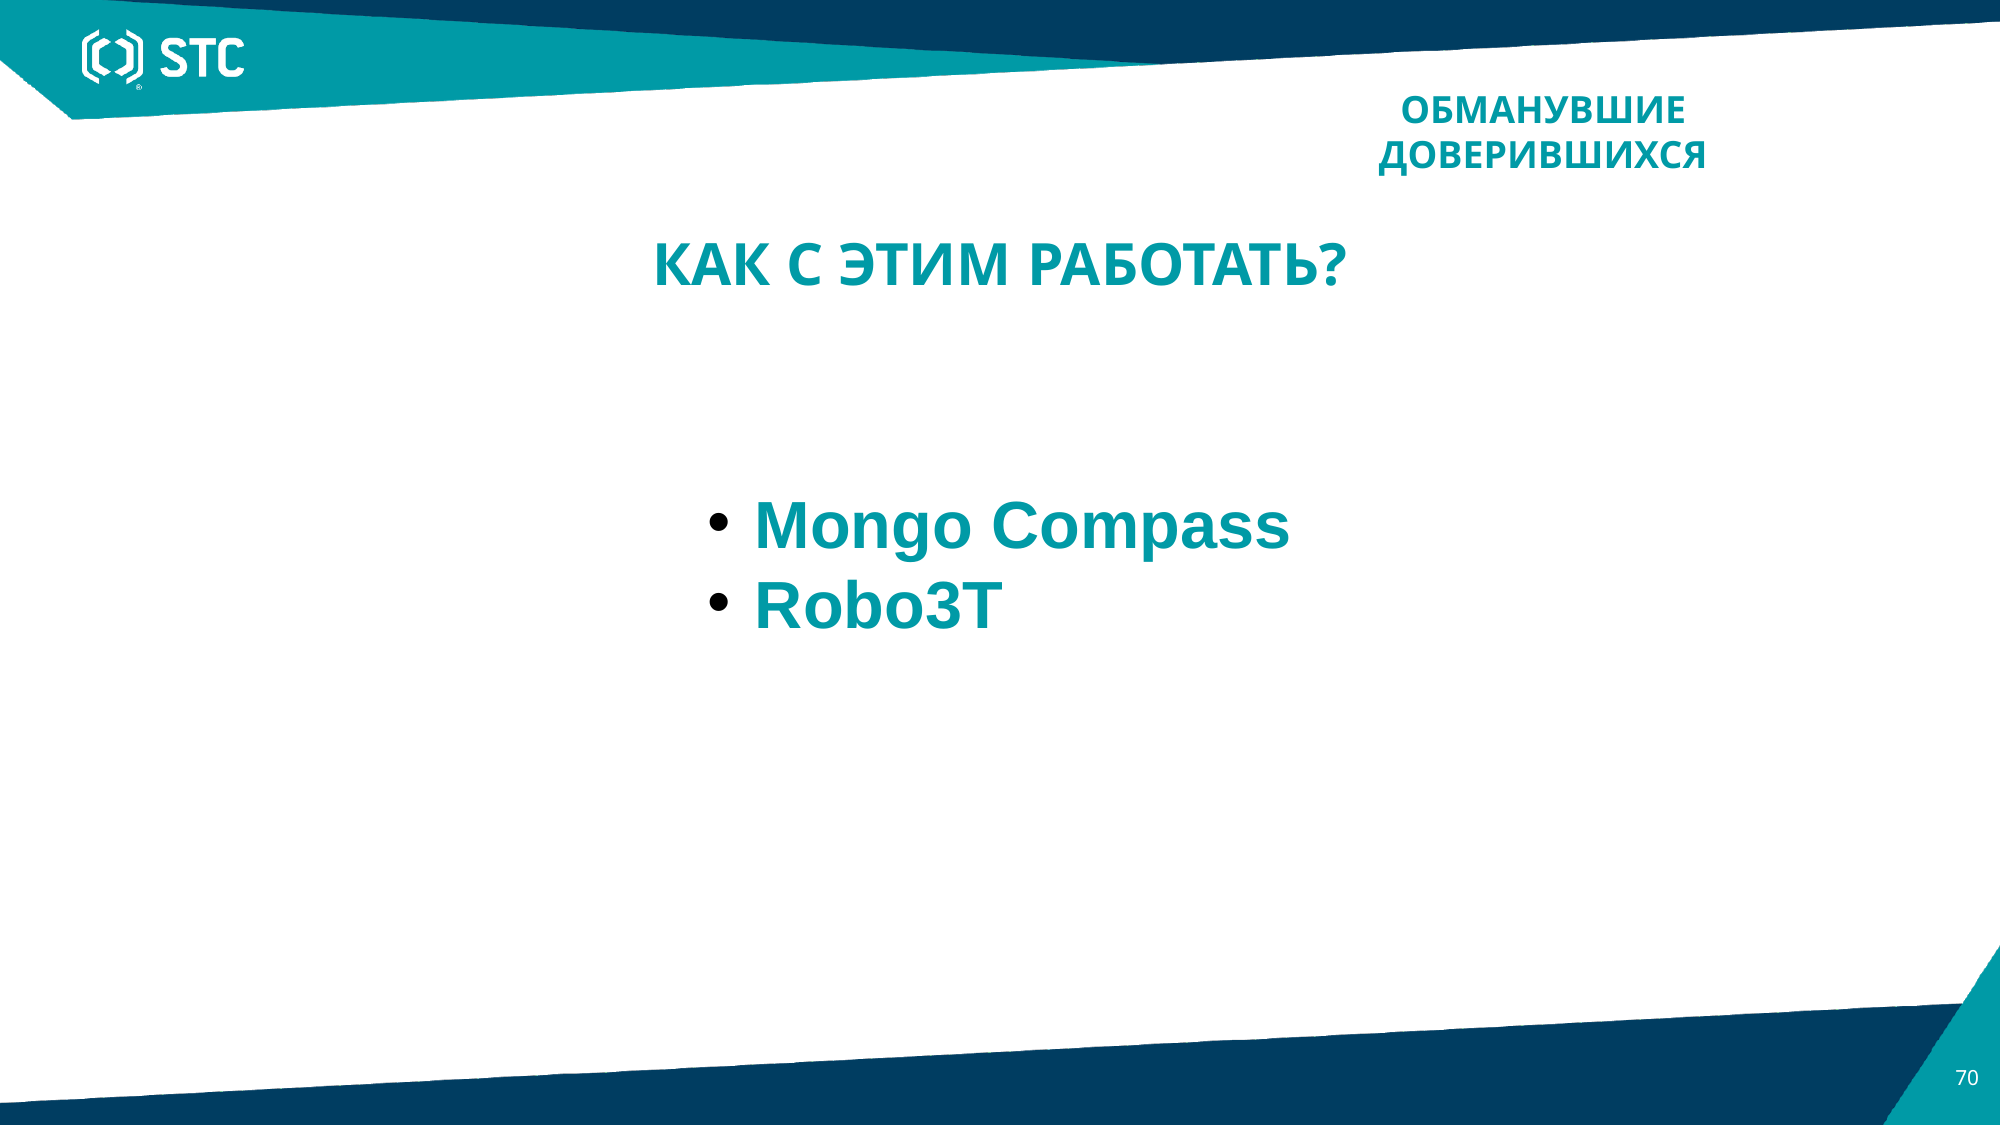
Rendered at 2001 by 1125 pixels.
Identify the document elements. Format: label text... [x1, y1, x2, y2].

text_box Mongo Compass Robo3T [693, 474, 1307, 649]
text_box ОБМАНУВШИЕ ДОВЕРИВШИХСЯ [1354, 78, 1733, 161]
text_box КАК С ЭТИМ РАБОТАТЬ? [385, 219, 1615, 303]
picture [0, 0, 2000, 1125]
